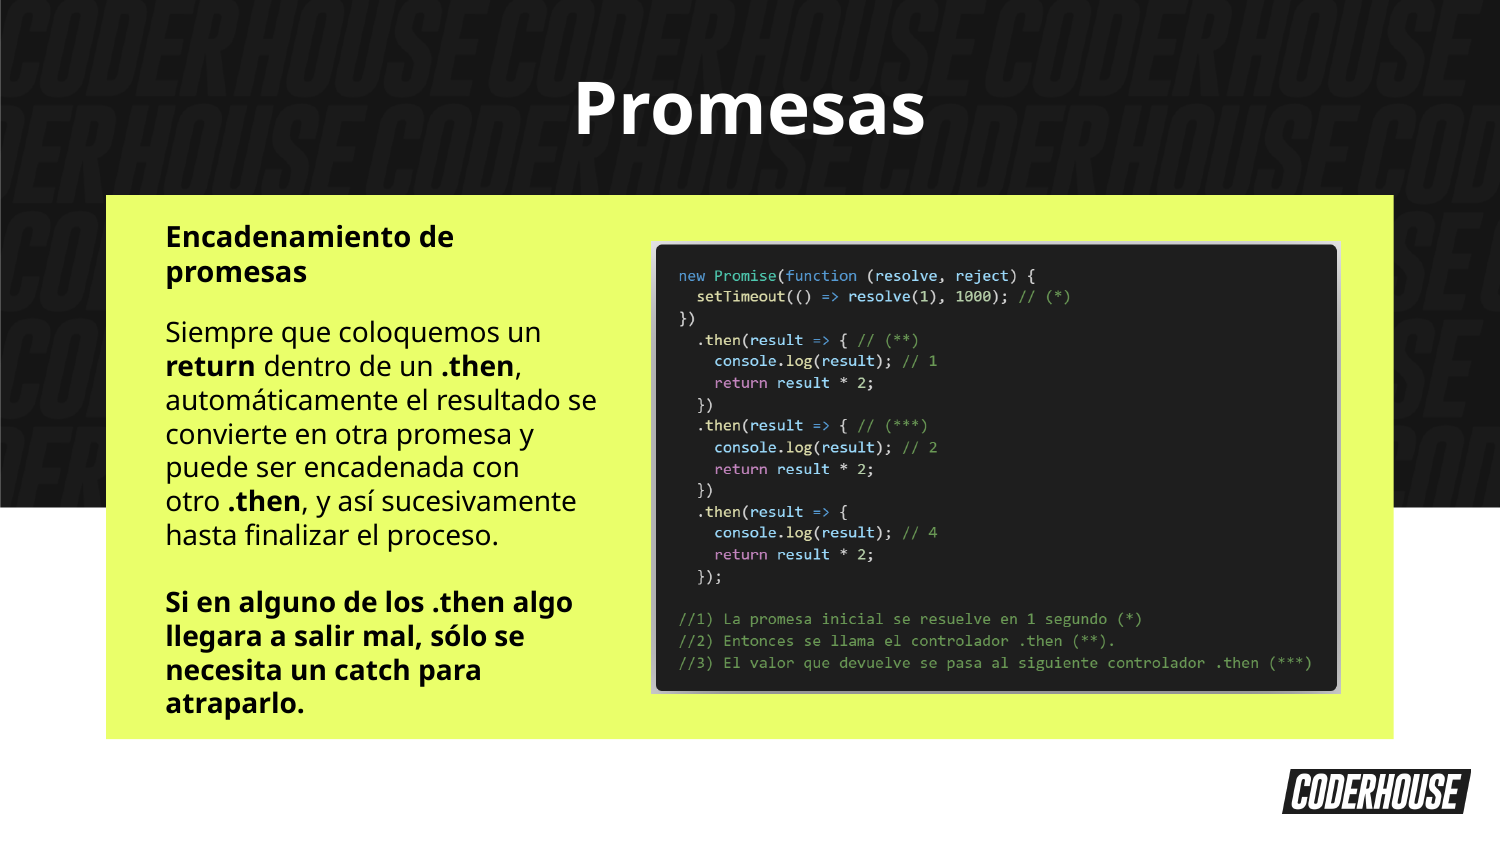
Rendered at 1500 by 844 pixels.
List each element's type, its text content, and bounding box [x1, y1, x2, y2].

text_box Encadenamiento de promesas [150, 203, 506, 304]
text_box Siempre que coloquemos un return dentro de un .then, automáticamente el resultado se convierte en otra promesa y puede ser encadenada con otro .then, y así sucesivamente hasta finalizar el proceso. Si en alguno de los .then algo llegara a salir mal, sólo se necesita un catch para atraparlo. [150, 299, 619, 735]
text_box [106, 195, 1394, 740]
text_box Promesas [239, 56, 1261, 166]
picture [0, 0, 1500, 844]
